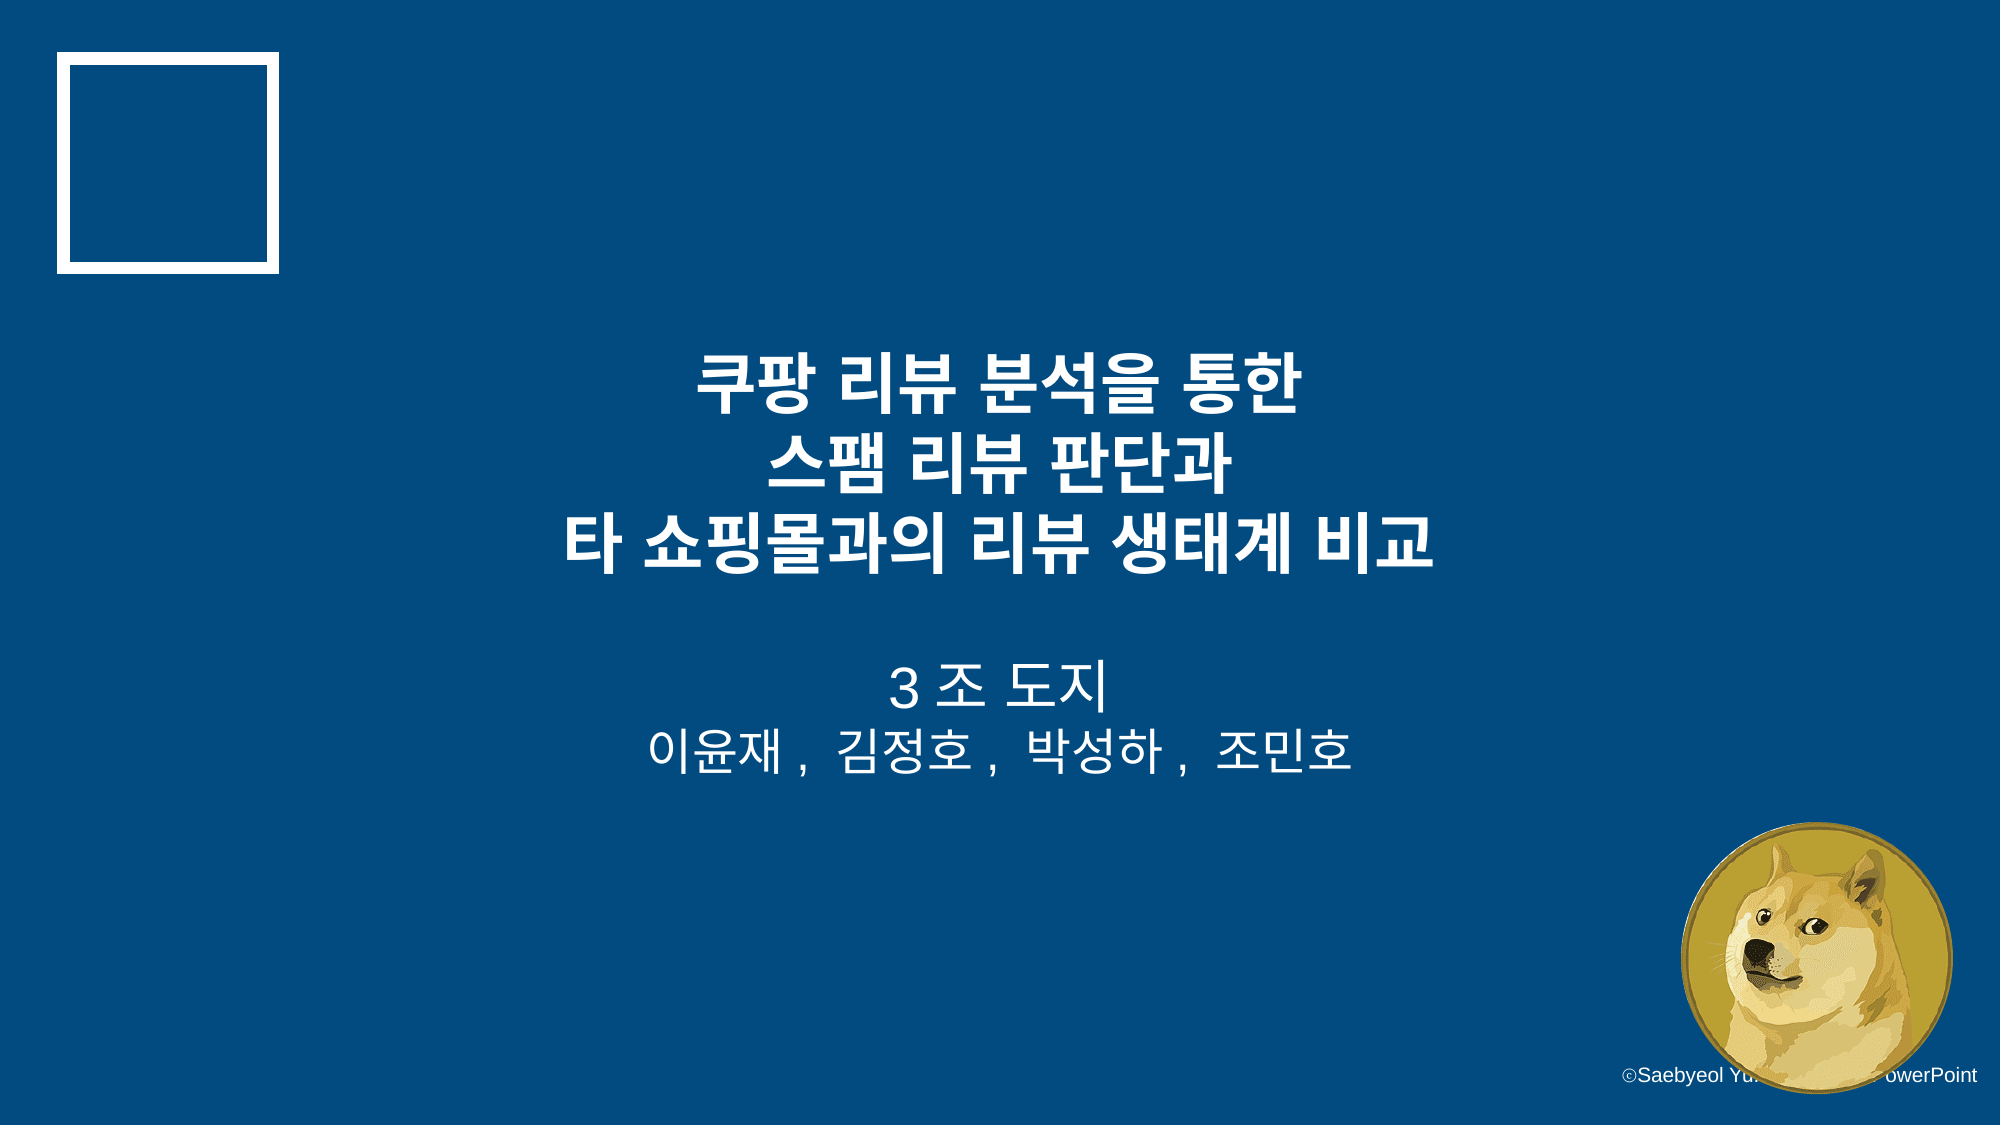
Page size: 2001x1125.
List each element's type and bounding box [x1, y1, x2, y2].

text_box [499, 334, 1501, 791]
text_box [62, 57, 274, 269]
picture [1681, 822, 1953, 1095]
